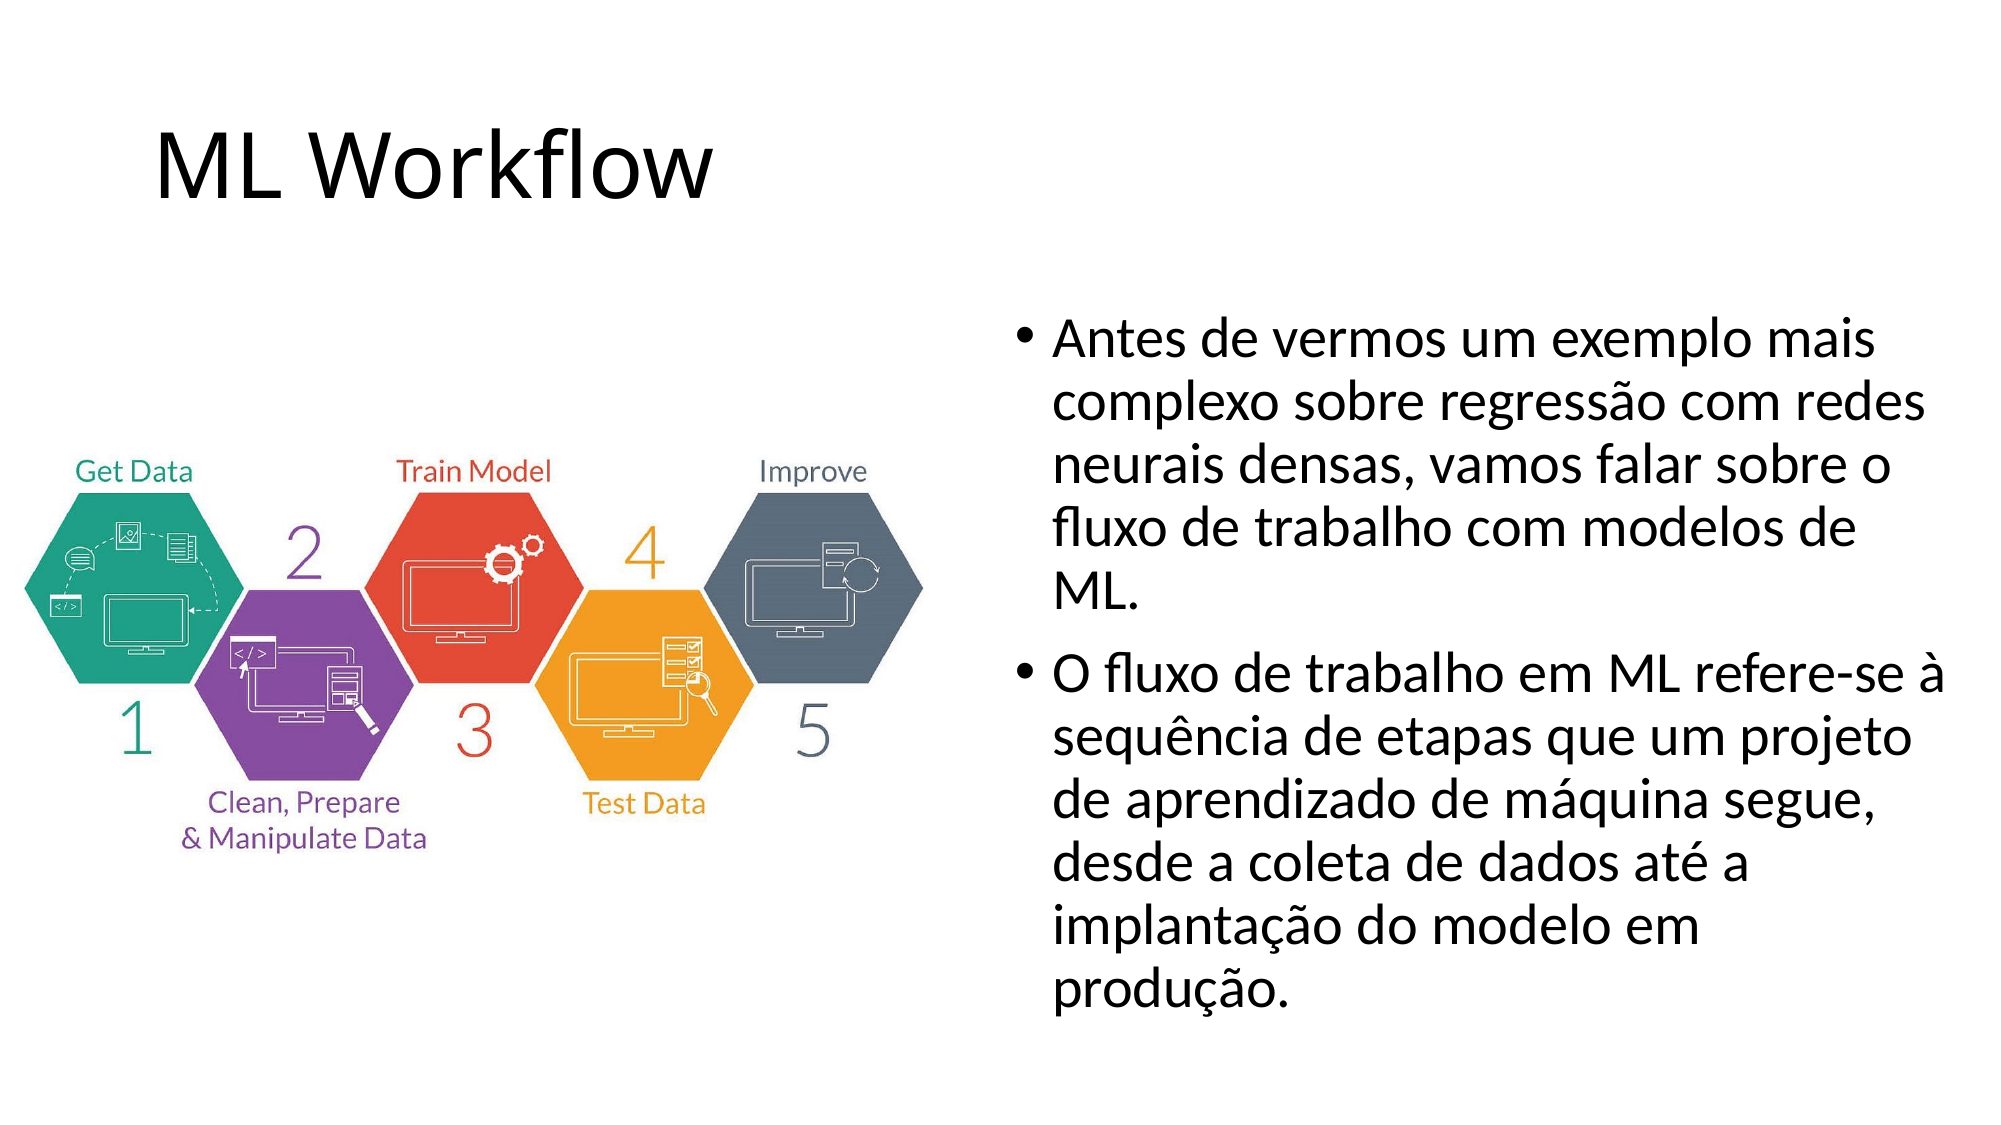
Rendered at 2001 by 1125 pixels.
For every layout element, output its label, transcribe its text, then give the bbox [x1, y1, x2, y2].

picture [23, 454, 925, 855]
title ML Workflow [137, 59, 1863, 278]
list Antes de vermos um exemplo mais complexo sobre regressão com redes neurais densas, vamos falar sobre o fluxo de trabalho com modelos de ML. O fluxo de trabalho em ML refere-se à sequência de etapas que um projeto de aprendizado de máquina segue, desde a coleta de dados até a implantação do modelo em produção. [999, 299, 1968, 1125]
